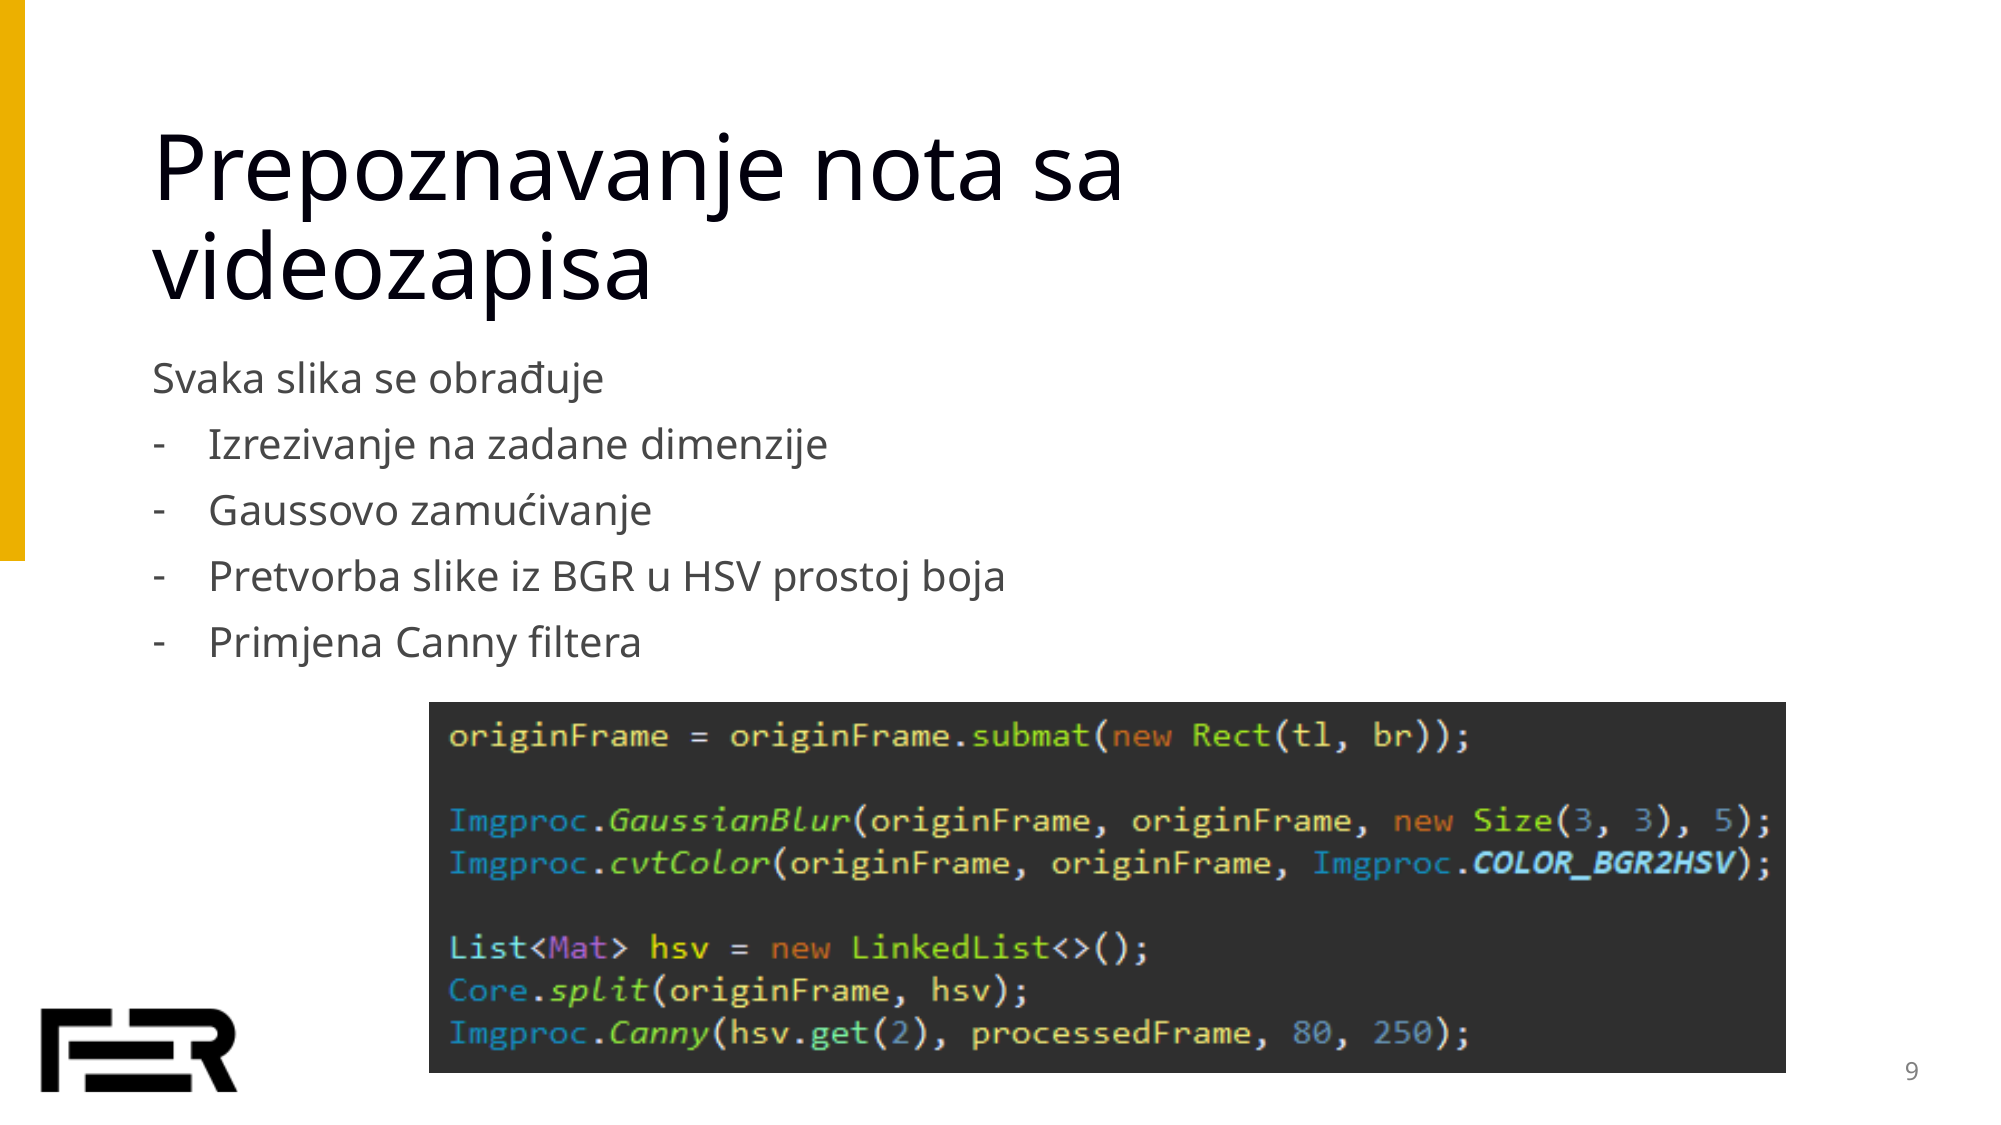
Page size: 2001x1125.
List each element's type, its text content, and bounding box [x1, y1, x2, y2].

title Prepoznavanje nota sa videozapisa [137, 114, 1654, 326]
picture [39, 1007, 249, 1102]
slide_number 9 [1484, 1042, 1935, 1103]
subtitle Svaka slika se obrađuje Izrezivanje na zadane dimenzije Gaussovo zamućivanje Pretvorba slike iz BGR u HSV prostoj boja Primjena Canny filtera [137, 350, 1299, 721]
picture [429, 702, 1786, 1073]
